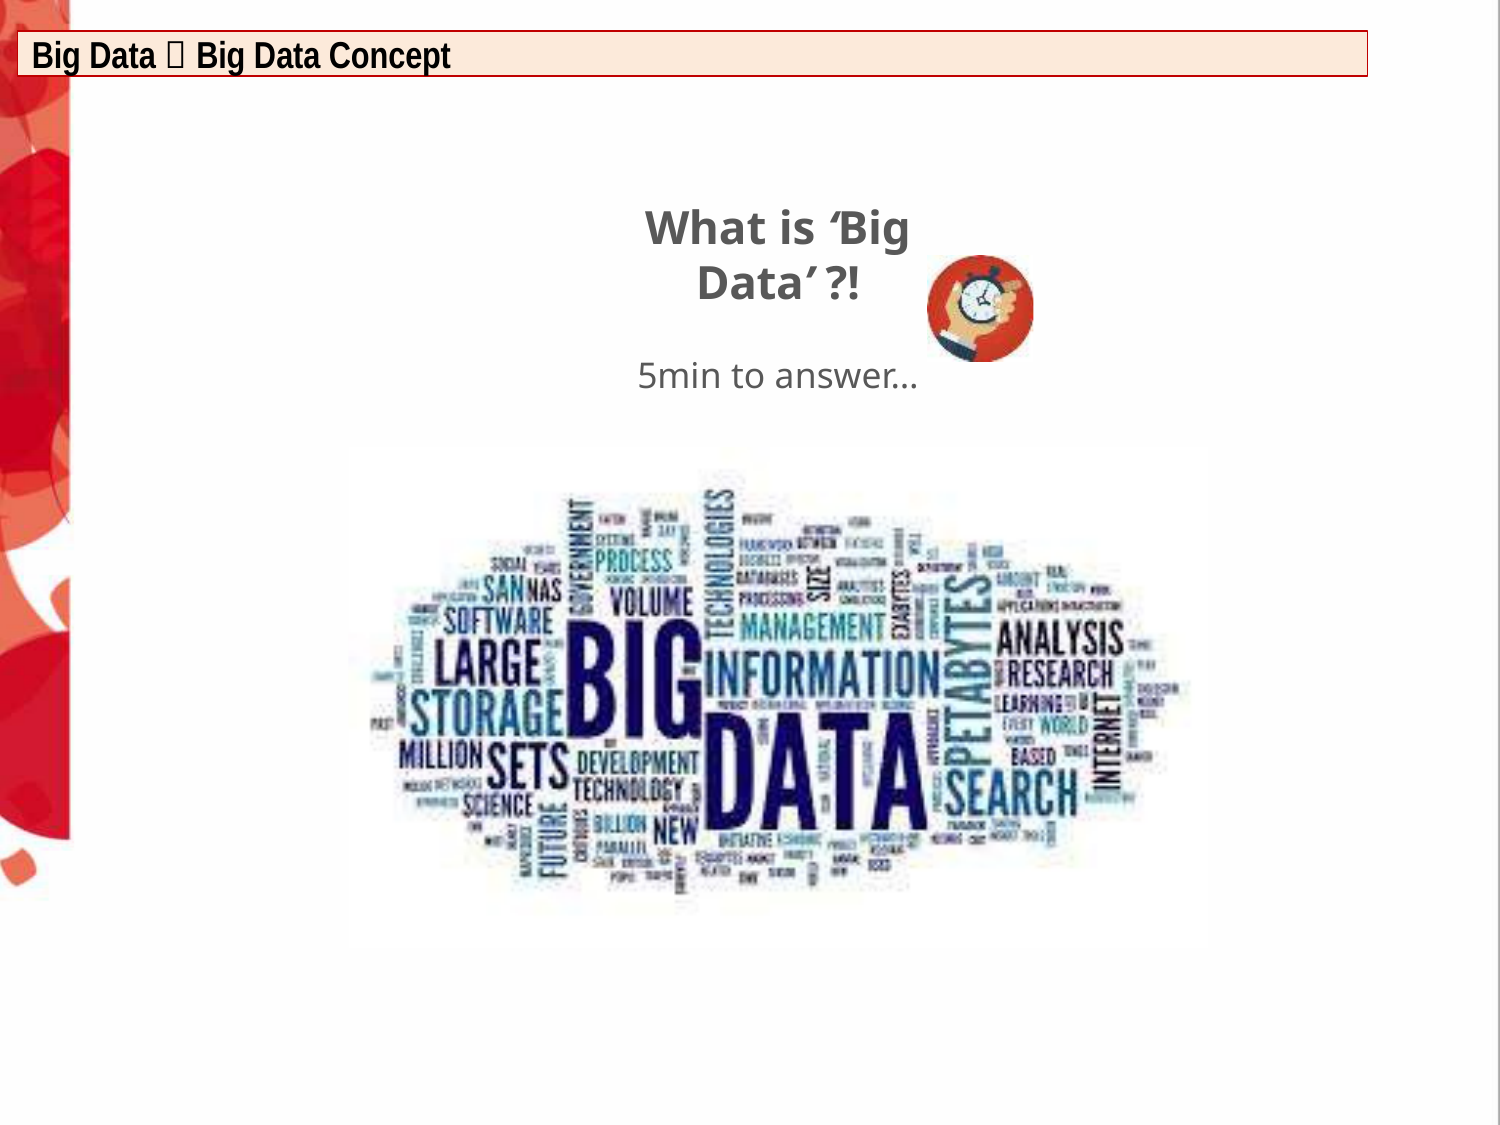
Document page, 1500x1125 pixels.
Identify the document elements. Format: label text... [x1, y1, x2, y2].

text_box Big Data  Big Data Concept [17, 30, 1368, 77]
text_box [927, 255, 1034, 362]
text_box [348, 447, 1209, 948]
text_box What is ‘Big Data’ ?! 5min to answer… [561, 198, 995, 396]
picture [0, 0, 1500, 1125]
